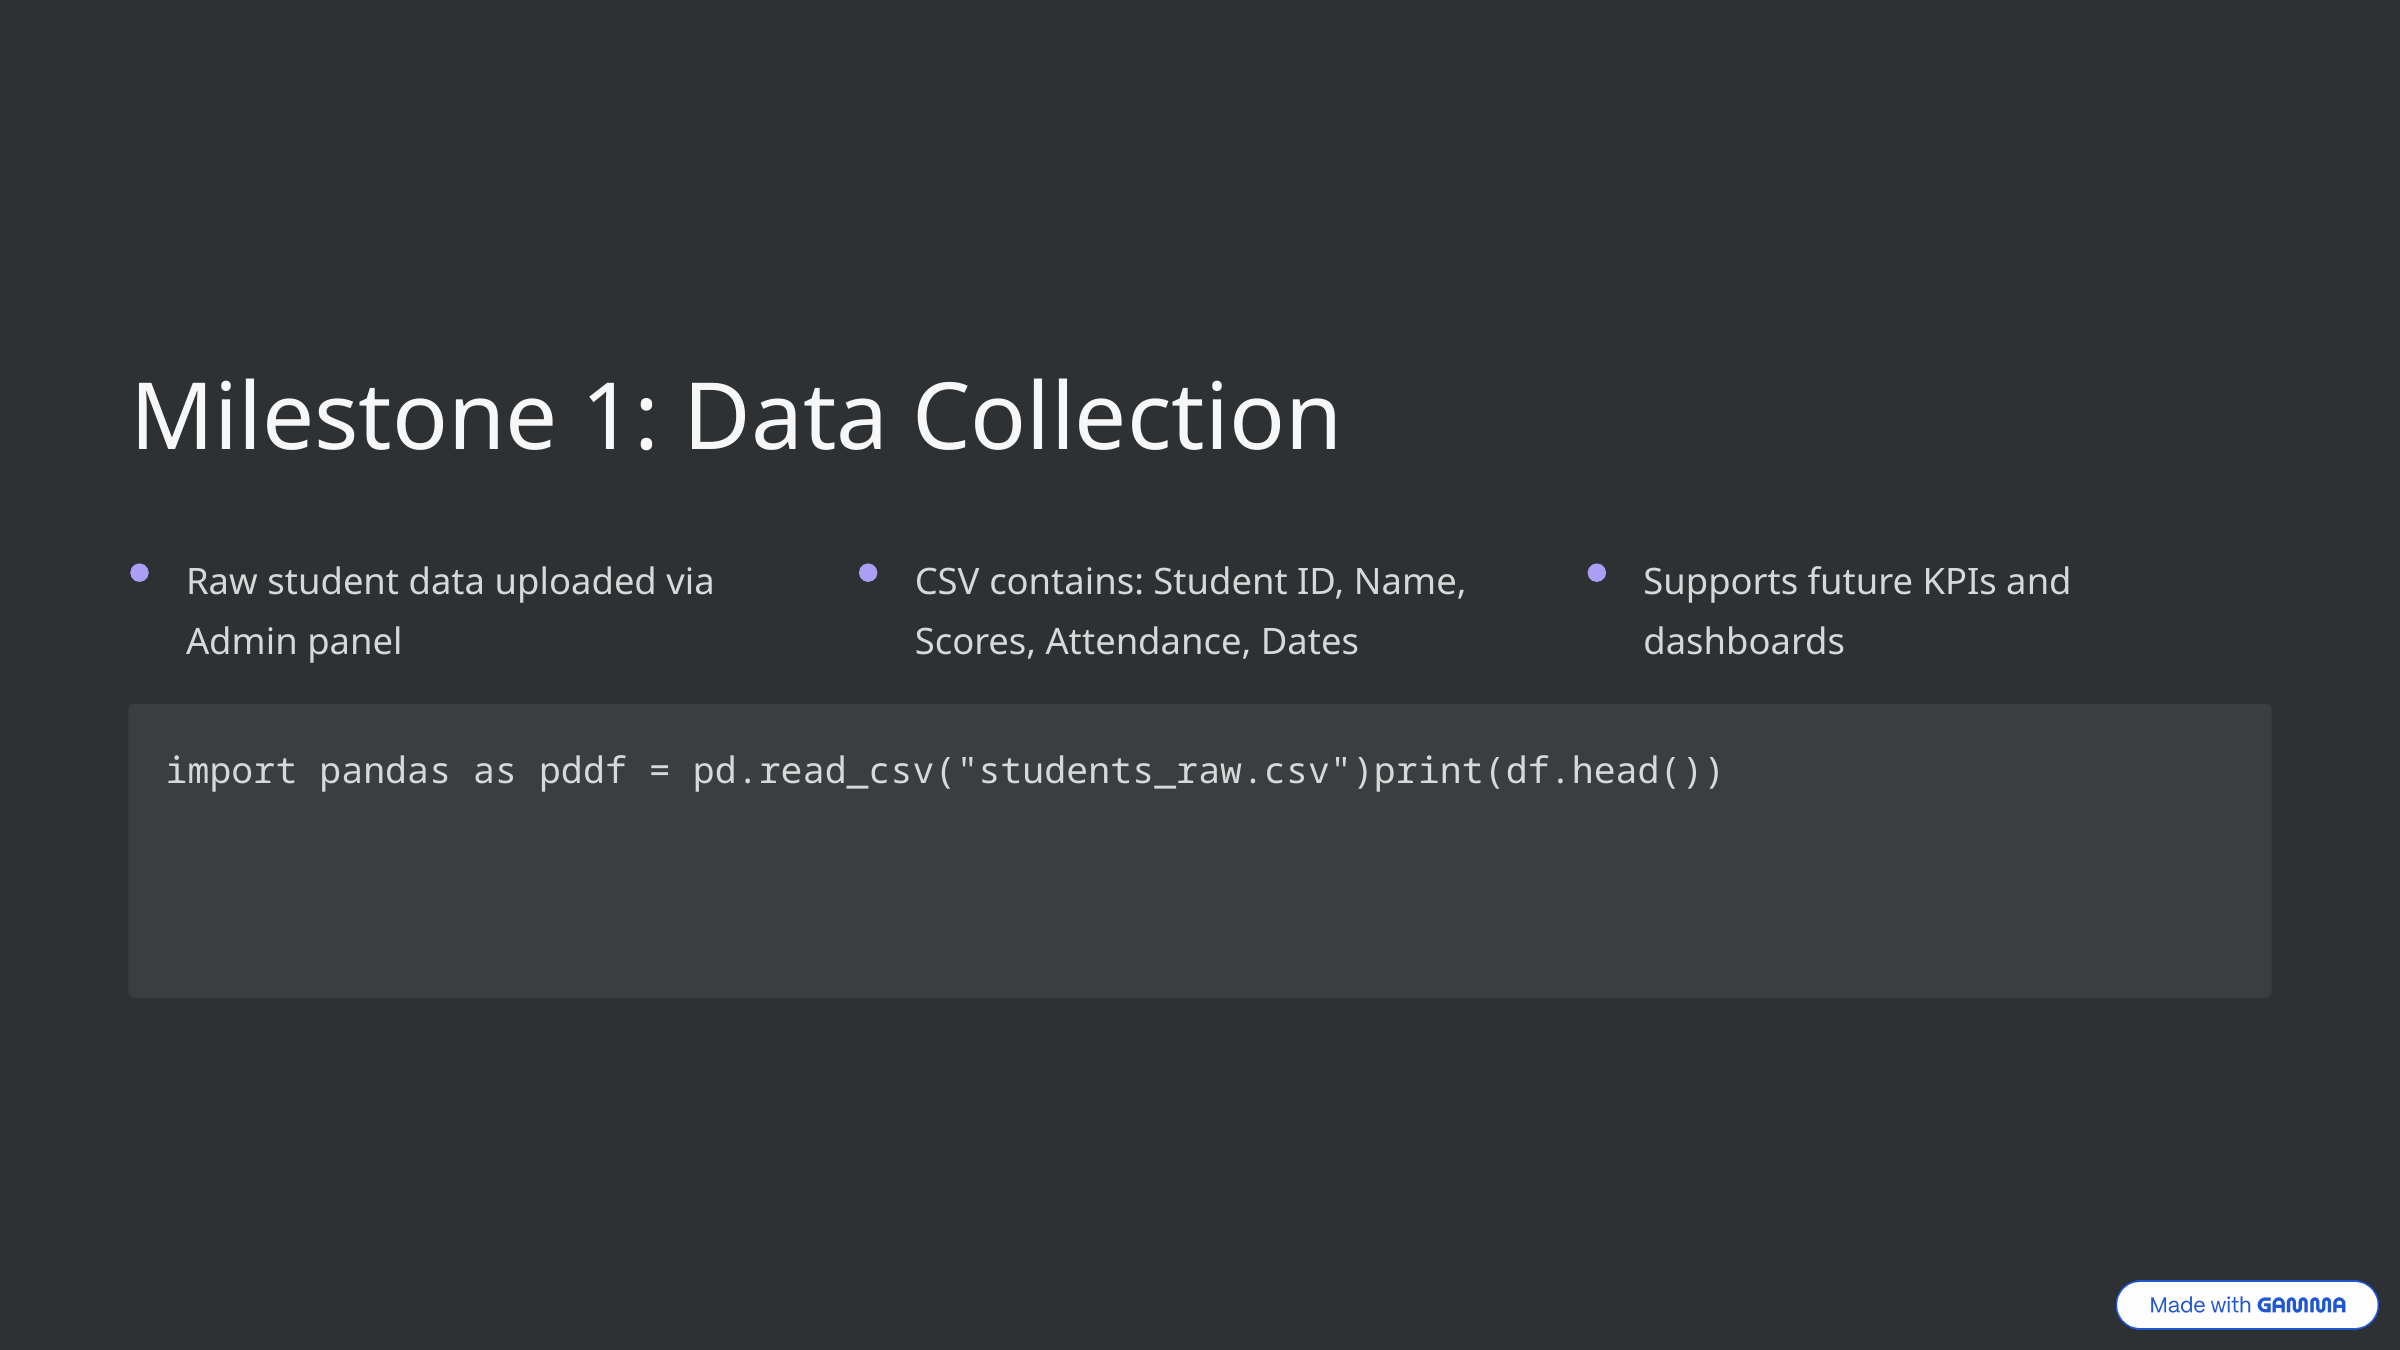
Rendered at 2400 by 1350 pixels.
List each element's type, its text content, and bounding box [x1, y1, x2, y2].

text_box Supports future KPIs and dashboards [1643, 542, 2270, 662]
text_box [128, 703, 2272, 998]
text_box [130, 563, 149, 582]
text_box Raw student data uploaded via Admin panel [186, 542, 813, 662]
text_box Milestone 1: Data Collection [130, 352, 1328, 469]
text_box CSV contains: Student ID, Name, Scores, Attendance, Dates [914, 542, 1542, 662]
text_box [1587, 563, 1607, 582]
text_box import pandas as pddf = pd.read_csv("students_raw.csv")print(df.head()) [165, 731, 2235, 970]
text_box [858, 563, 878, 582]
picture [2106, 1271, 2389, 1339]
